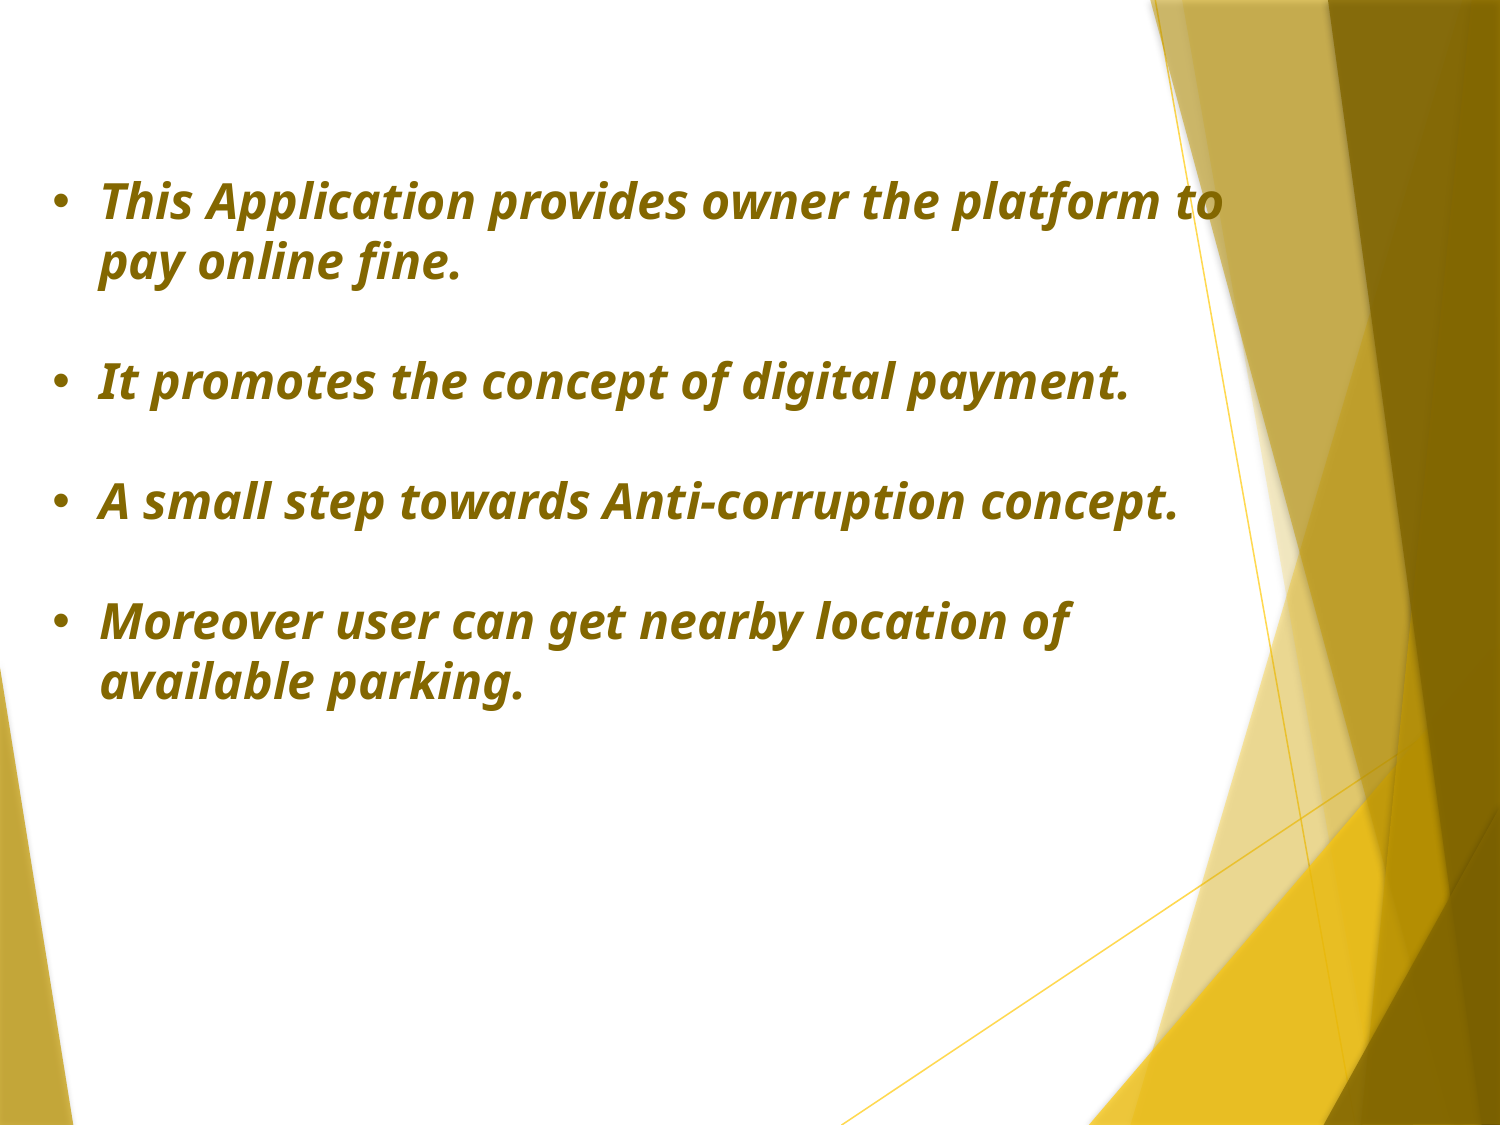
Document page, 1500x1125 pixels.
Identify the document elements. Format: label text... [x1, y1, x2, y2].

text_box This Application provides owner the platform to pay online fine. It promotes the concept of digital payment. A small step towards Anti-corruption concept. Moreover user can get nearby location of available parking. [37, 162, 1250, 808]
